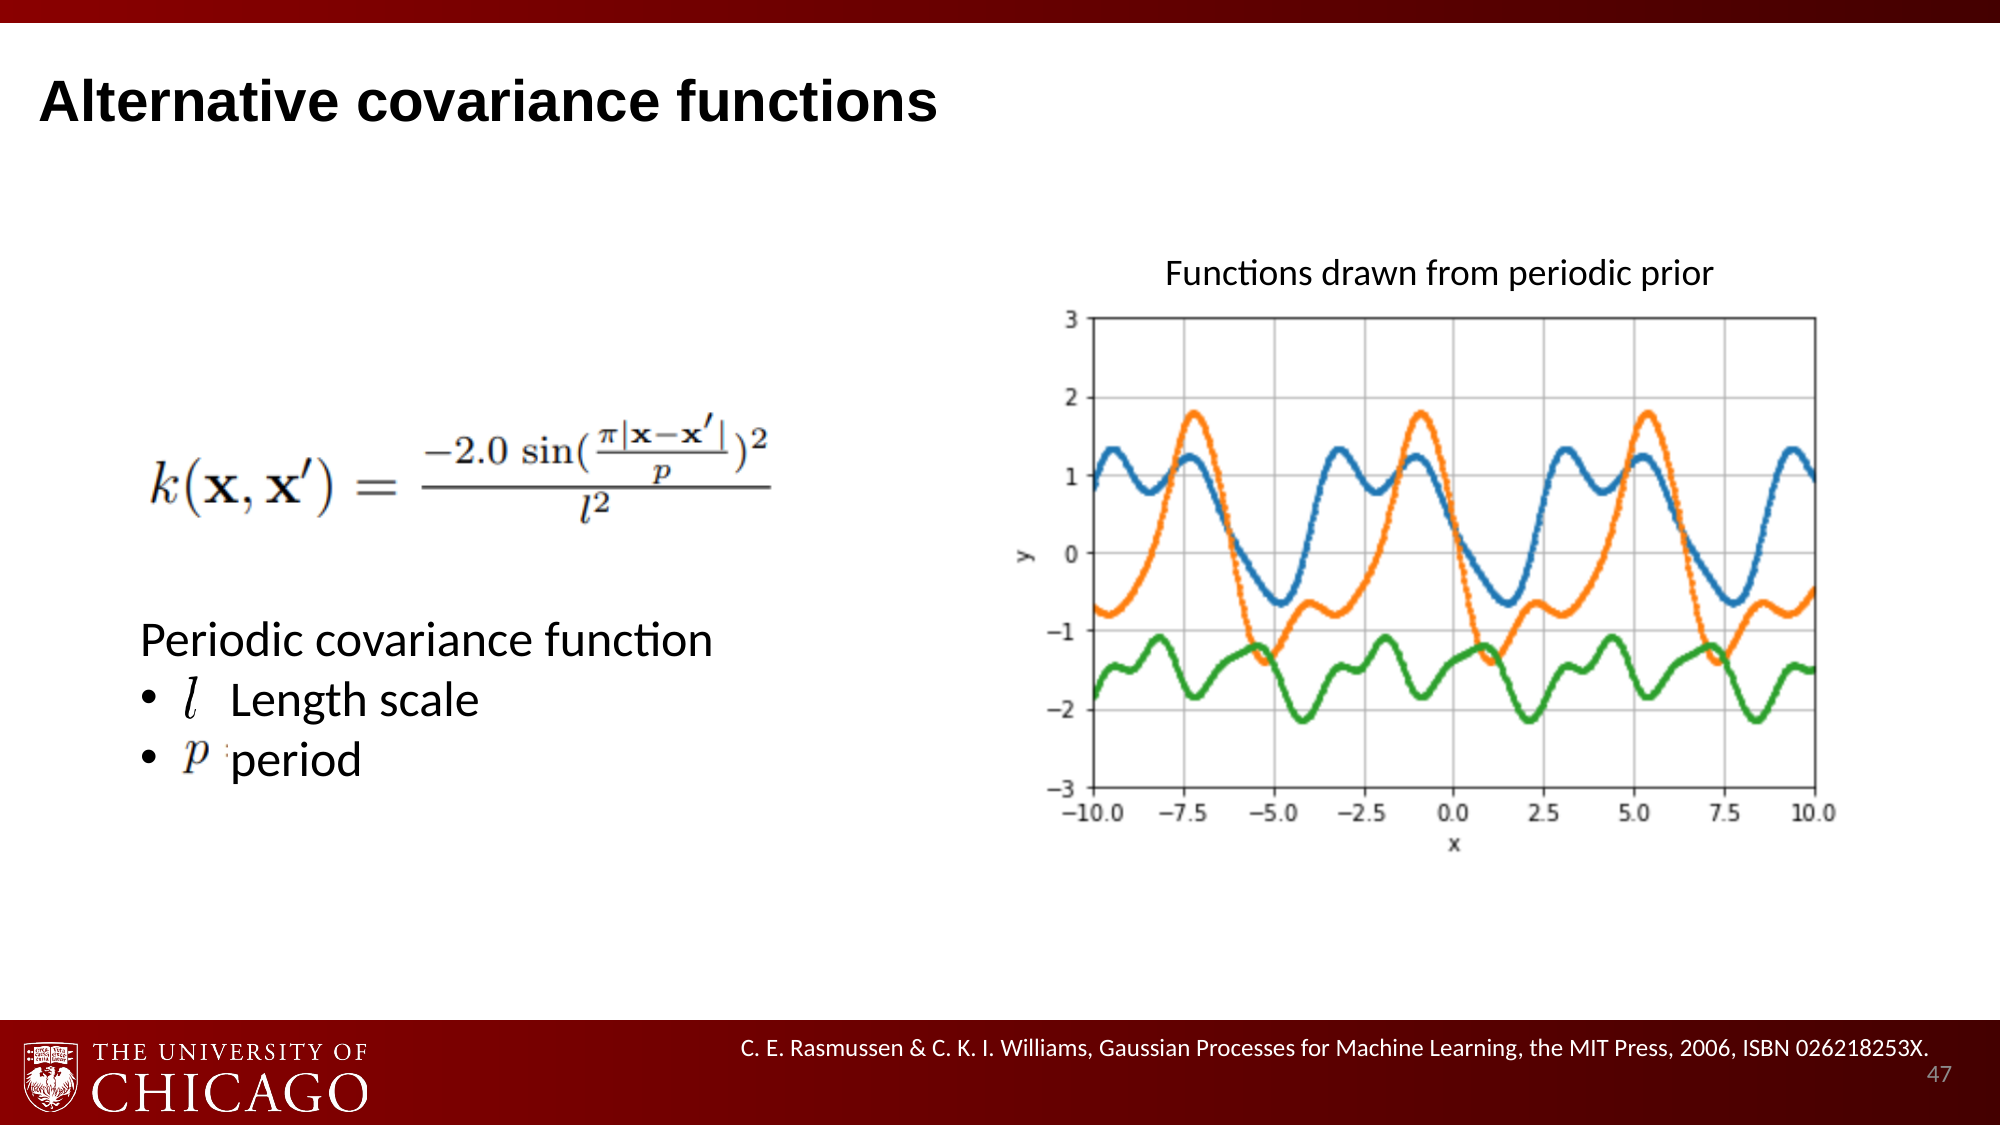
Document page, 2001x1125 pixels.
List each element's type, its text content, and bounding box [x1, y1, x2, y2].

text_box [0, 1020, 2000, 1125]
text_box Functions drawn from periodic prior [1150, 240, 1773, 301]
picture [125, 411, 809, 563]
text_box C. E. Rasmussen & C. K. I. Williams, Gaussian Processes for Machine Learning, the MIT Press, 2006, ISBN 026218253X. [726, 1024, 1959, 1069]
picture [999, 301, 1853, 861]
text_box [0, 0, 2000, 23]
slide_number 47 [1517, 1042, 1968, 1103]
picture [23, 1042, 367, 1112]
text_box Alternative covariance functions [23, 55, 1815, 141]
text_box Periodic covariance function Length scale period [125, 599, 756, 794]
picture [163, 658, 228, 789]
